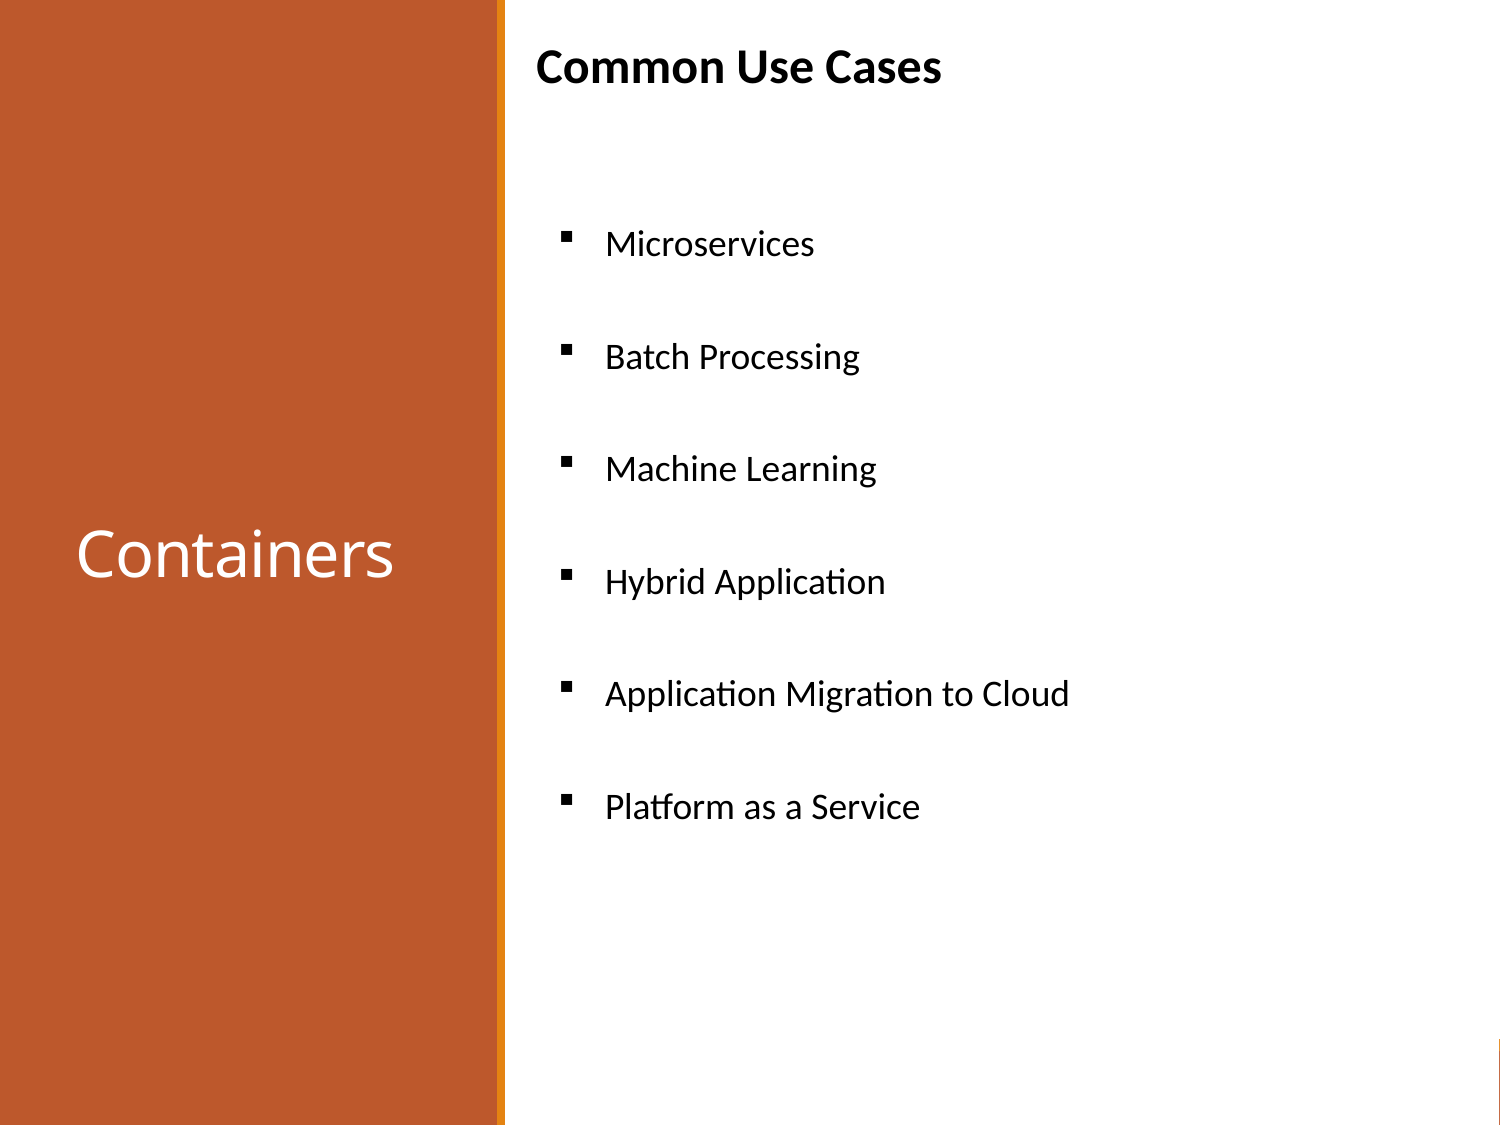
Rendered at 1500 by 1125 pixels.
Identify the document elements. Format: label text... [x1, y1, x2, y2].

text_box Microservices Batch Processing Machine Learning Hybrid Application Application Migration to Cloud Platform as a Service [543, 295, 1352, 835]
text_box [496, 0, 506, 281]
text_box [506, 0, 1500, 1125]
title Containers [60, 84, 441, 1032]
text_box [496, 295, 506, 1125]
text_box [0, 0, 496, 1125]
text_box Microservices Batch Processing Machine Learning Hybrid Application Application Migration to Cloud Platform as a Service [543, 144, 1352, 281]
text_box Common Use Cases [521, 25, 1058, 146]
